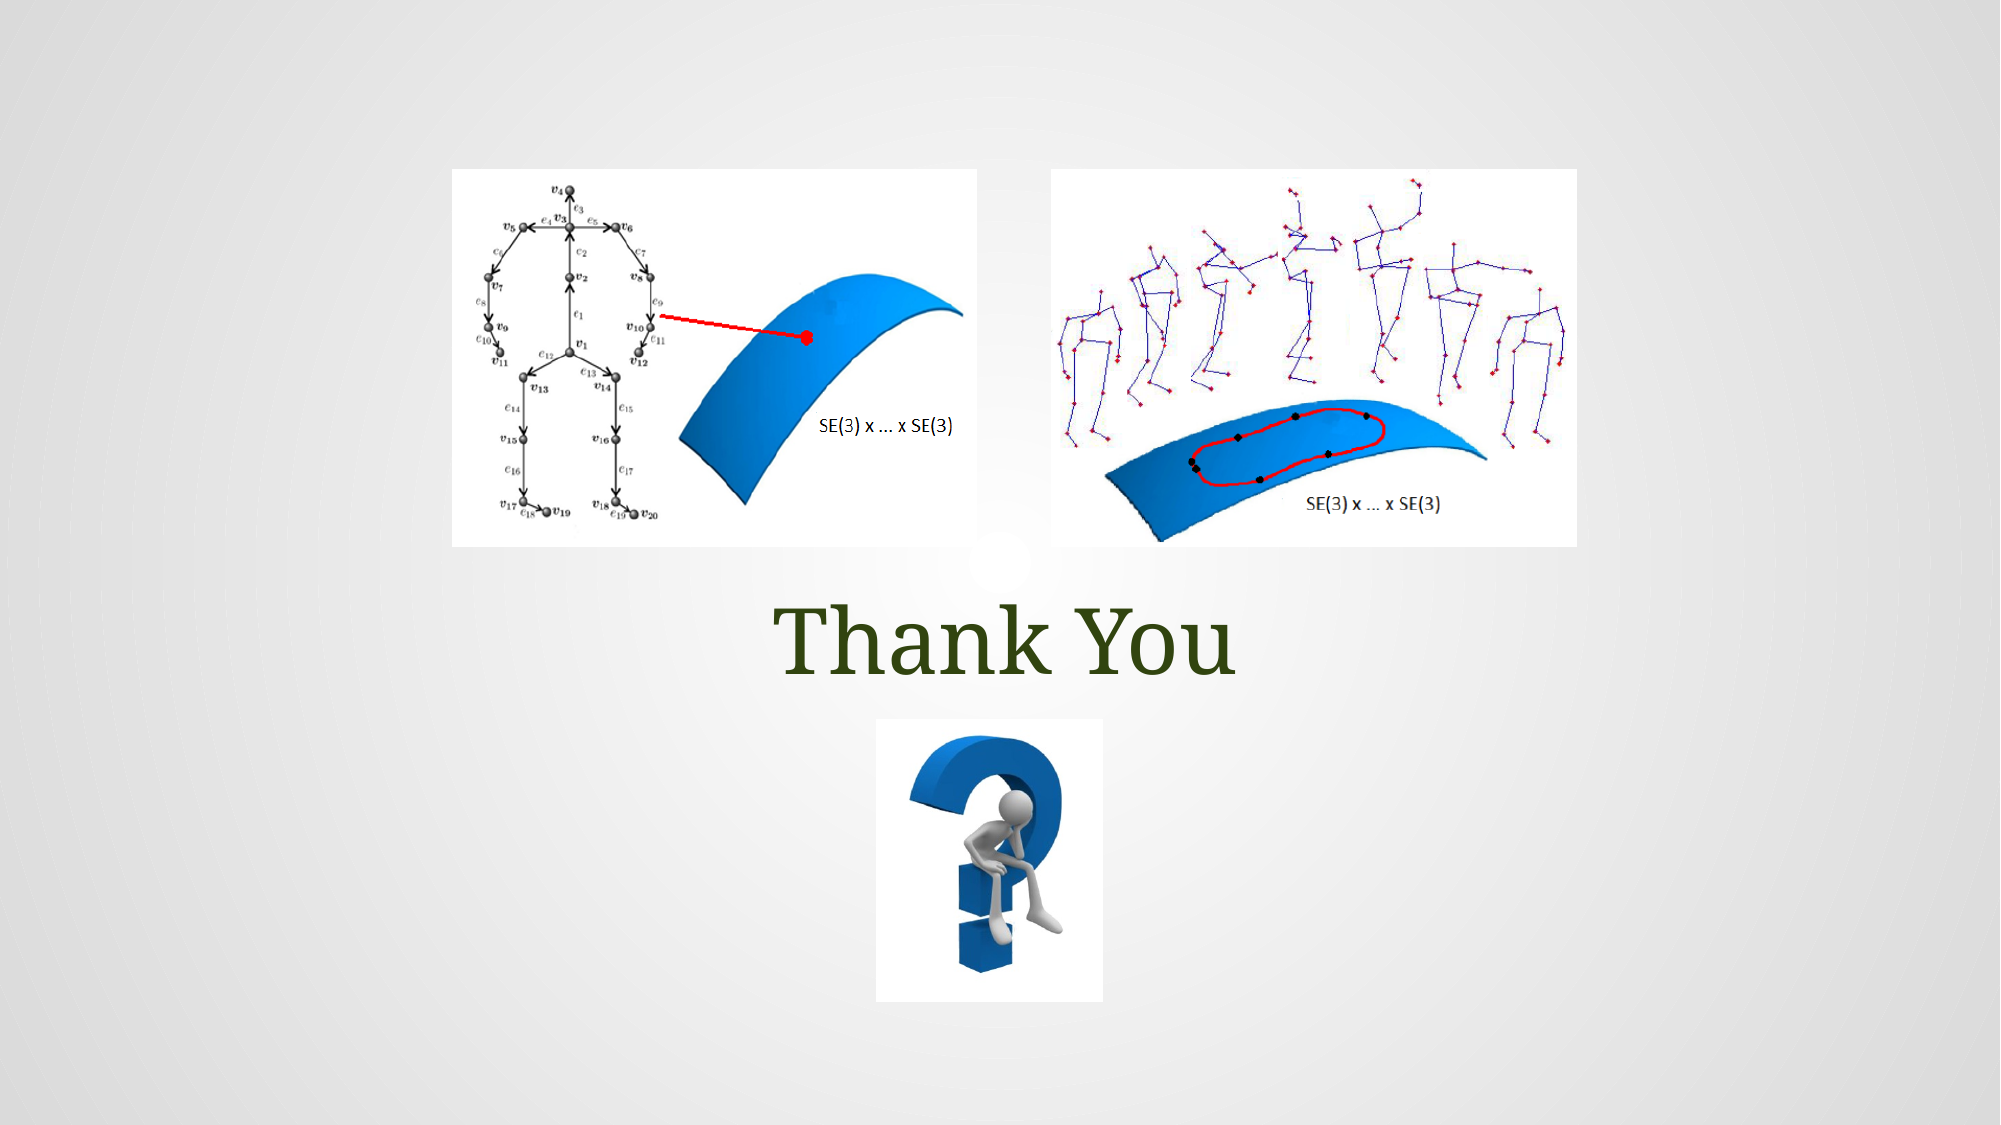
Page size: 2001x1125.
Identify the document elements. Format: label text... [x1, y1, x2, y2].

picture [876, 719, 1103, 1002]
title Thank You [745, 564, 1267, 681]
picture [451, 169, 977, 547]
picture [1051, 169, 1577, 547]
